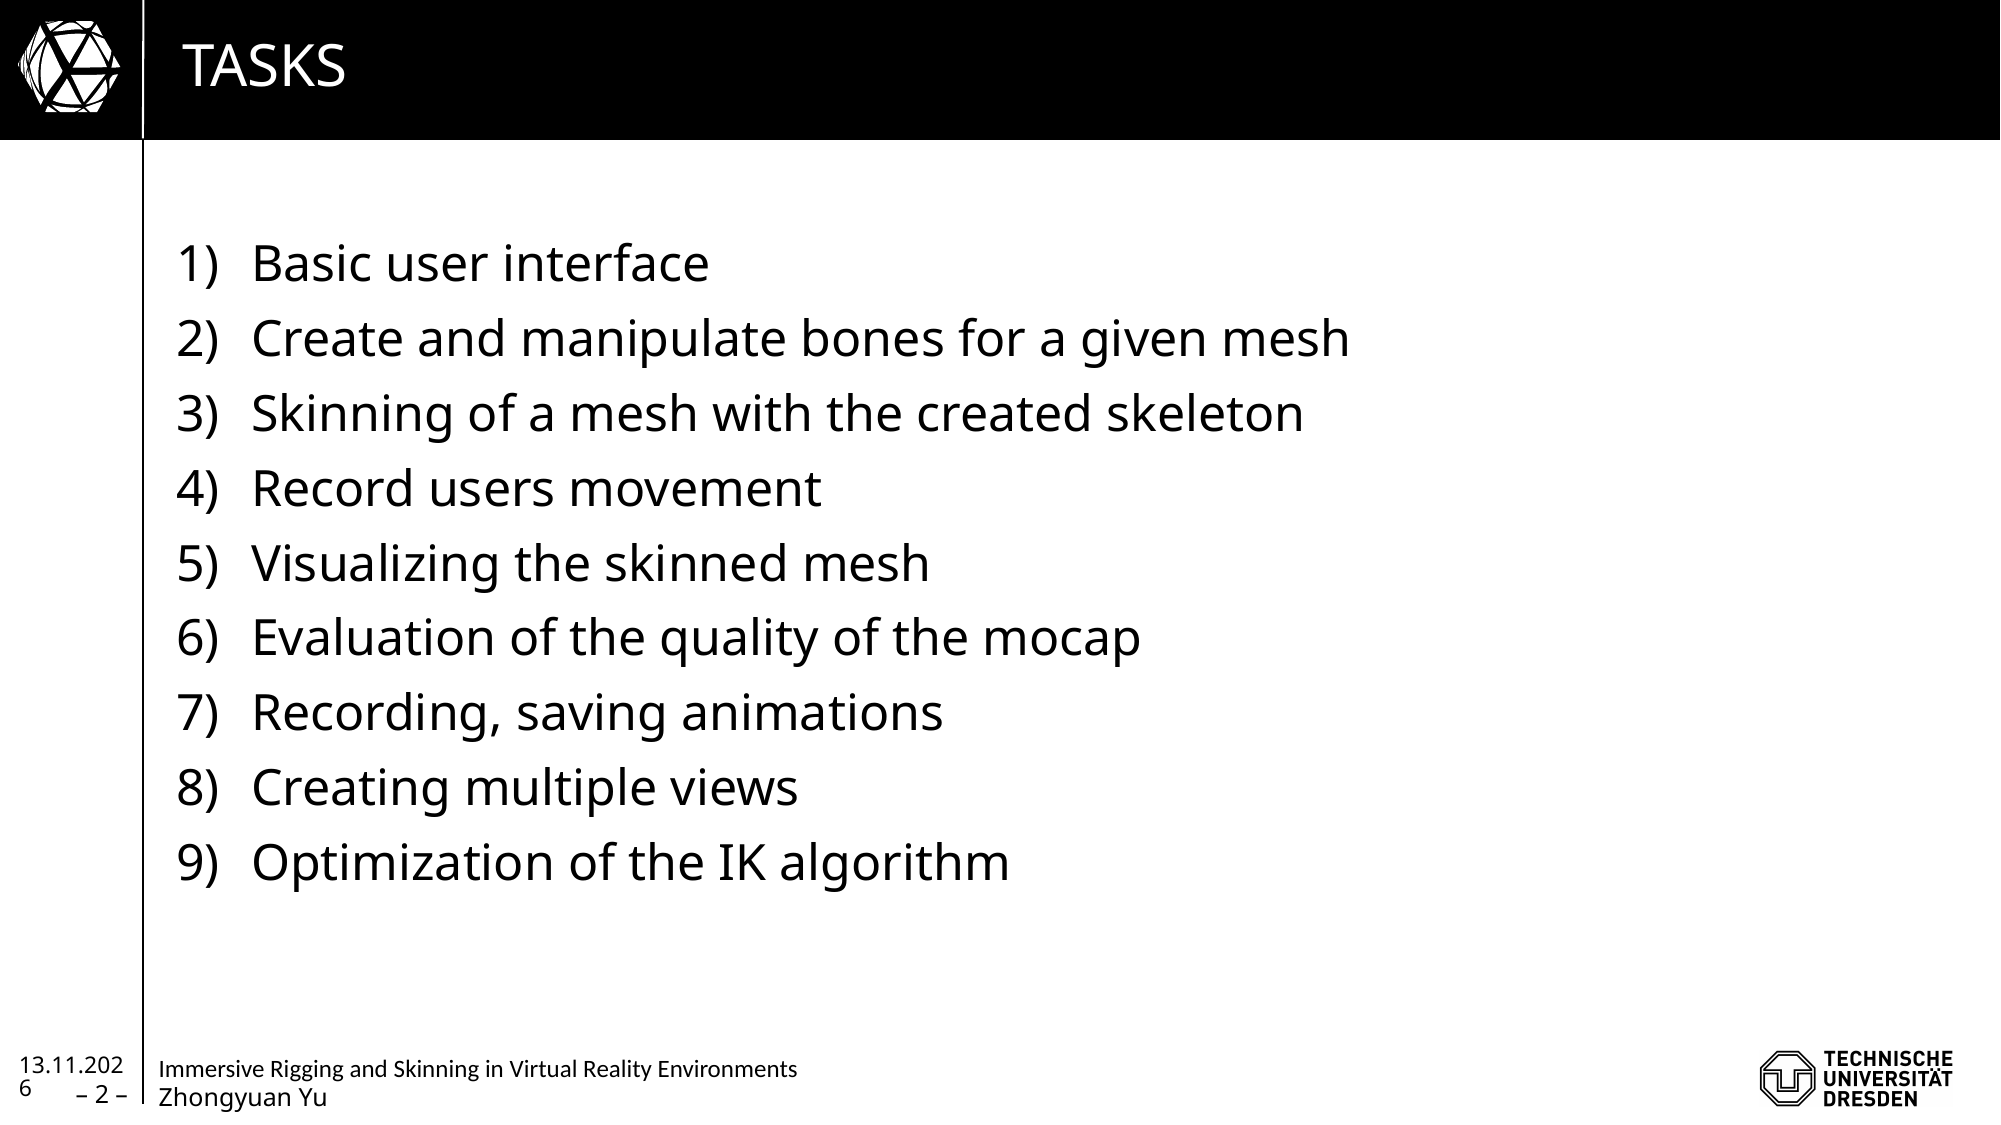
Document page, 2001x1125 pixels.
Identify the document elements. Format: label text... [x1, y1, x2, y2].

title Tasks [167, 28, 1946, 122]
picture [1759, 1050, 1953, 1107]
list Basic user interface Create and manipulate bones for a given mesh Skinning of a mesh with the created skeleton Record users movement Visualizing the skinned mesh Evaluation of the quality of the mocap Recording, saving animations Creating multiple views Optimization of the IK algorithm [161, 231, 1827, 1019]
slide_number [3, 1040, 152, 1092]
slide_number – 2 – [3, 1070, 143, 1121]
